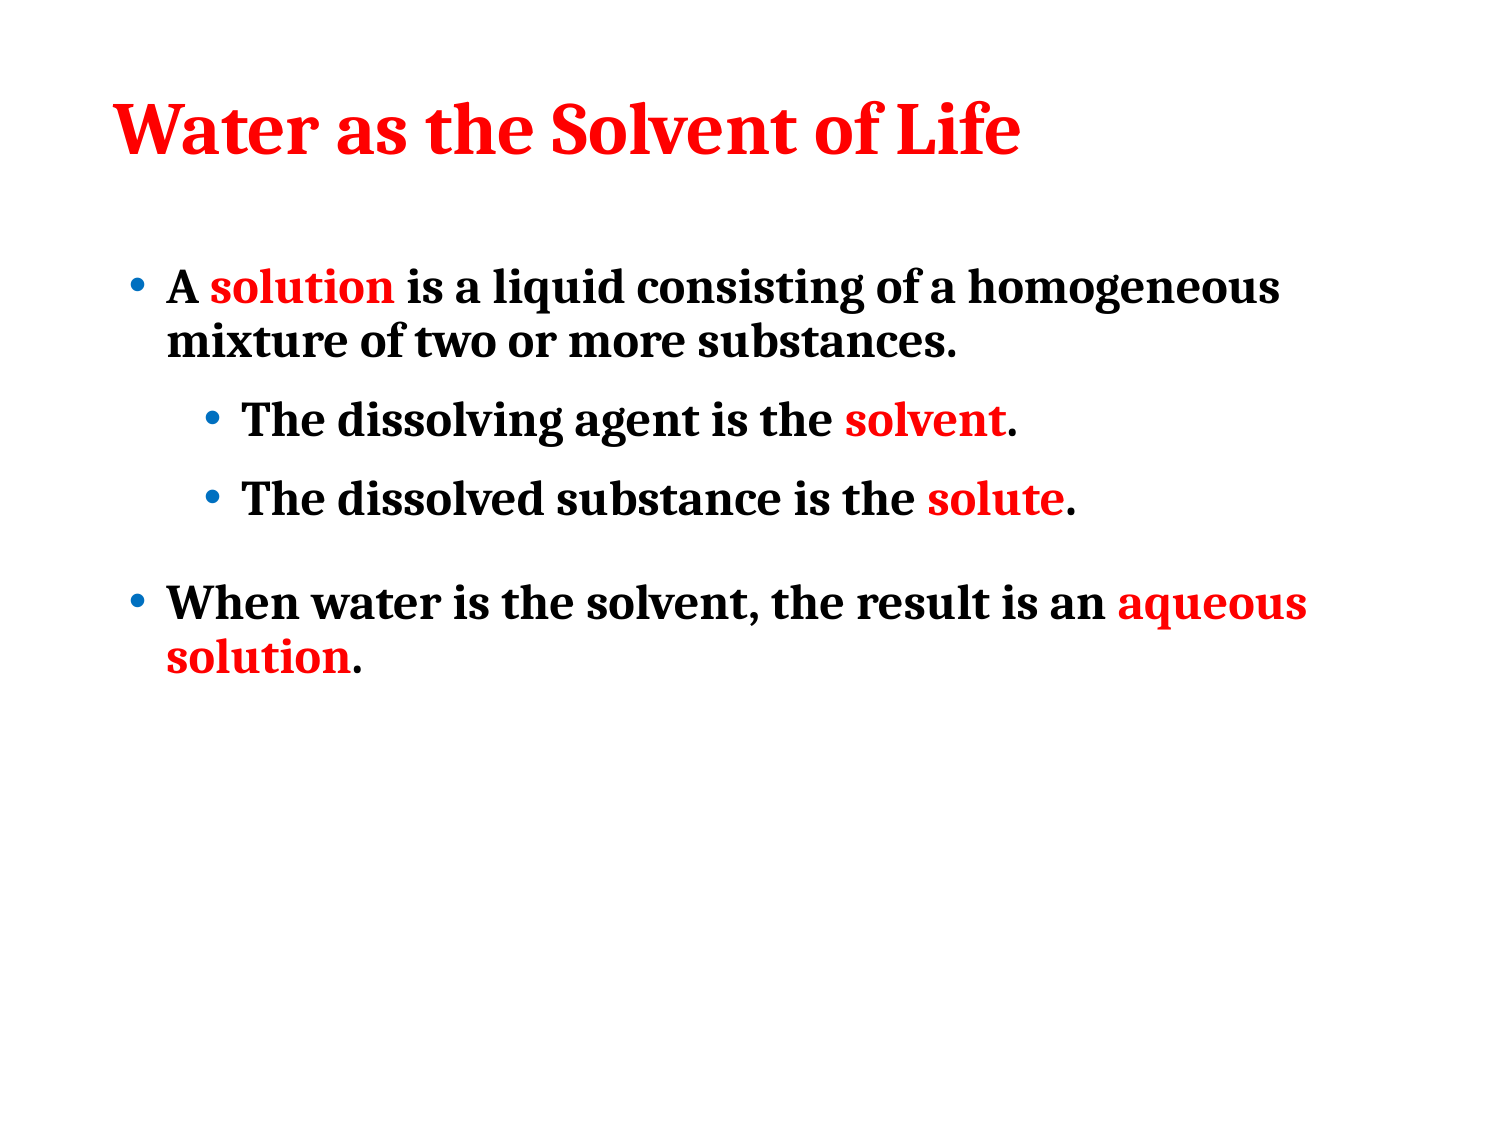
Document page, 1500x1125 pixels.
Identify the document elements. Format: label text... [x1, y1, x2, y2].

list A solution is a liquid consisting of a homogeneous mixture of two or more substances. The dissolving agent is the solvent. The dissolved substance is the solute. When water is the solvent, the result is an aqueous solution. [113, 252, 1449, 1030]
title Water as the Solvent of Life [98, 82, 1500, 240]
